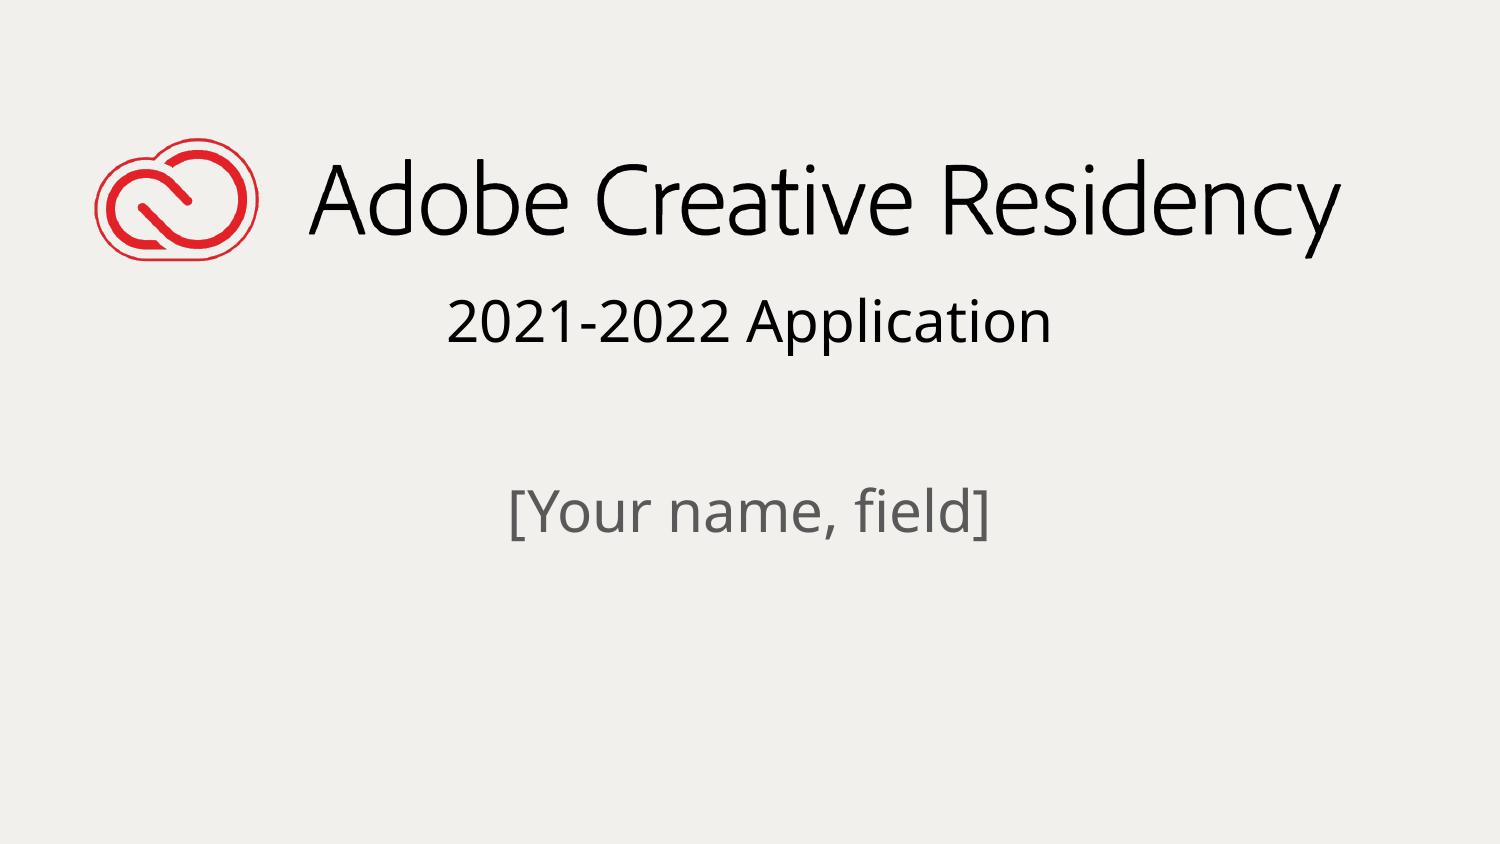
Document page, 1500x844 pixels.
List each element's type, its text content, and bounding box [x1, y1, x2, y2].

subtitle [Your name, field] [51, 458, 1449, 589]
title 2021-2022 Application [51, 122, 1449, 369]
picture [50, 99, 1392, 299]
